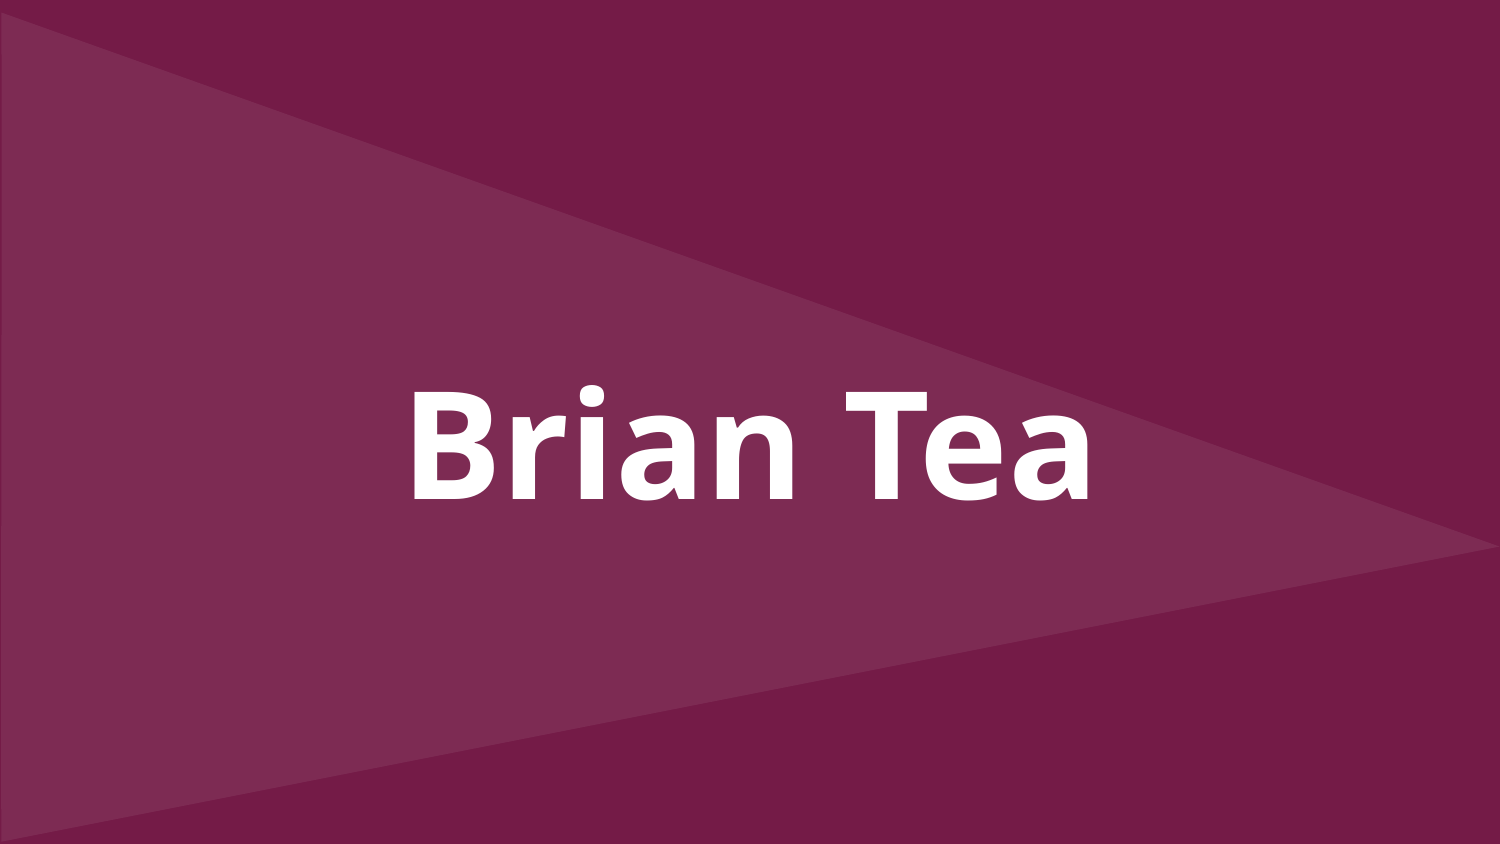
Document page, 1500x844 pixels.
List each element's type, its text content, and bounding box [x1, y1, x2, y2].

title Brian Tea [75, 368, 1425, 510]
